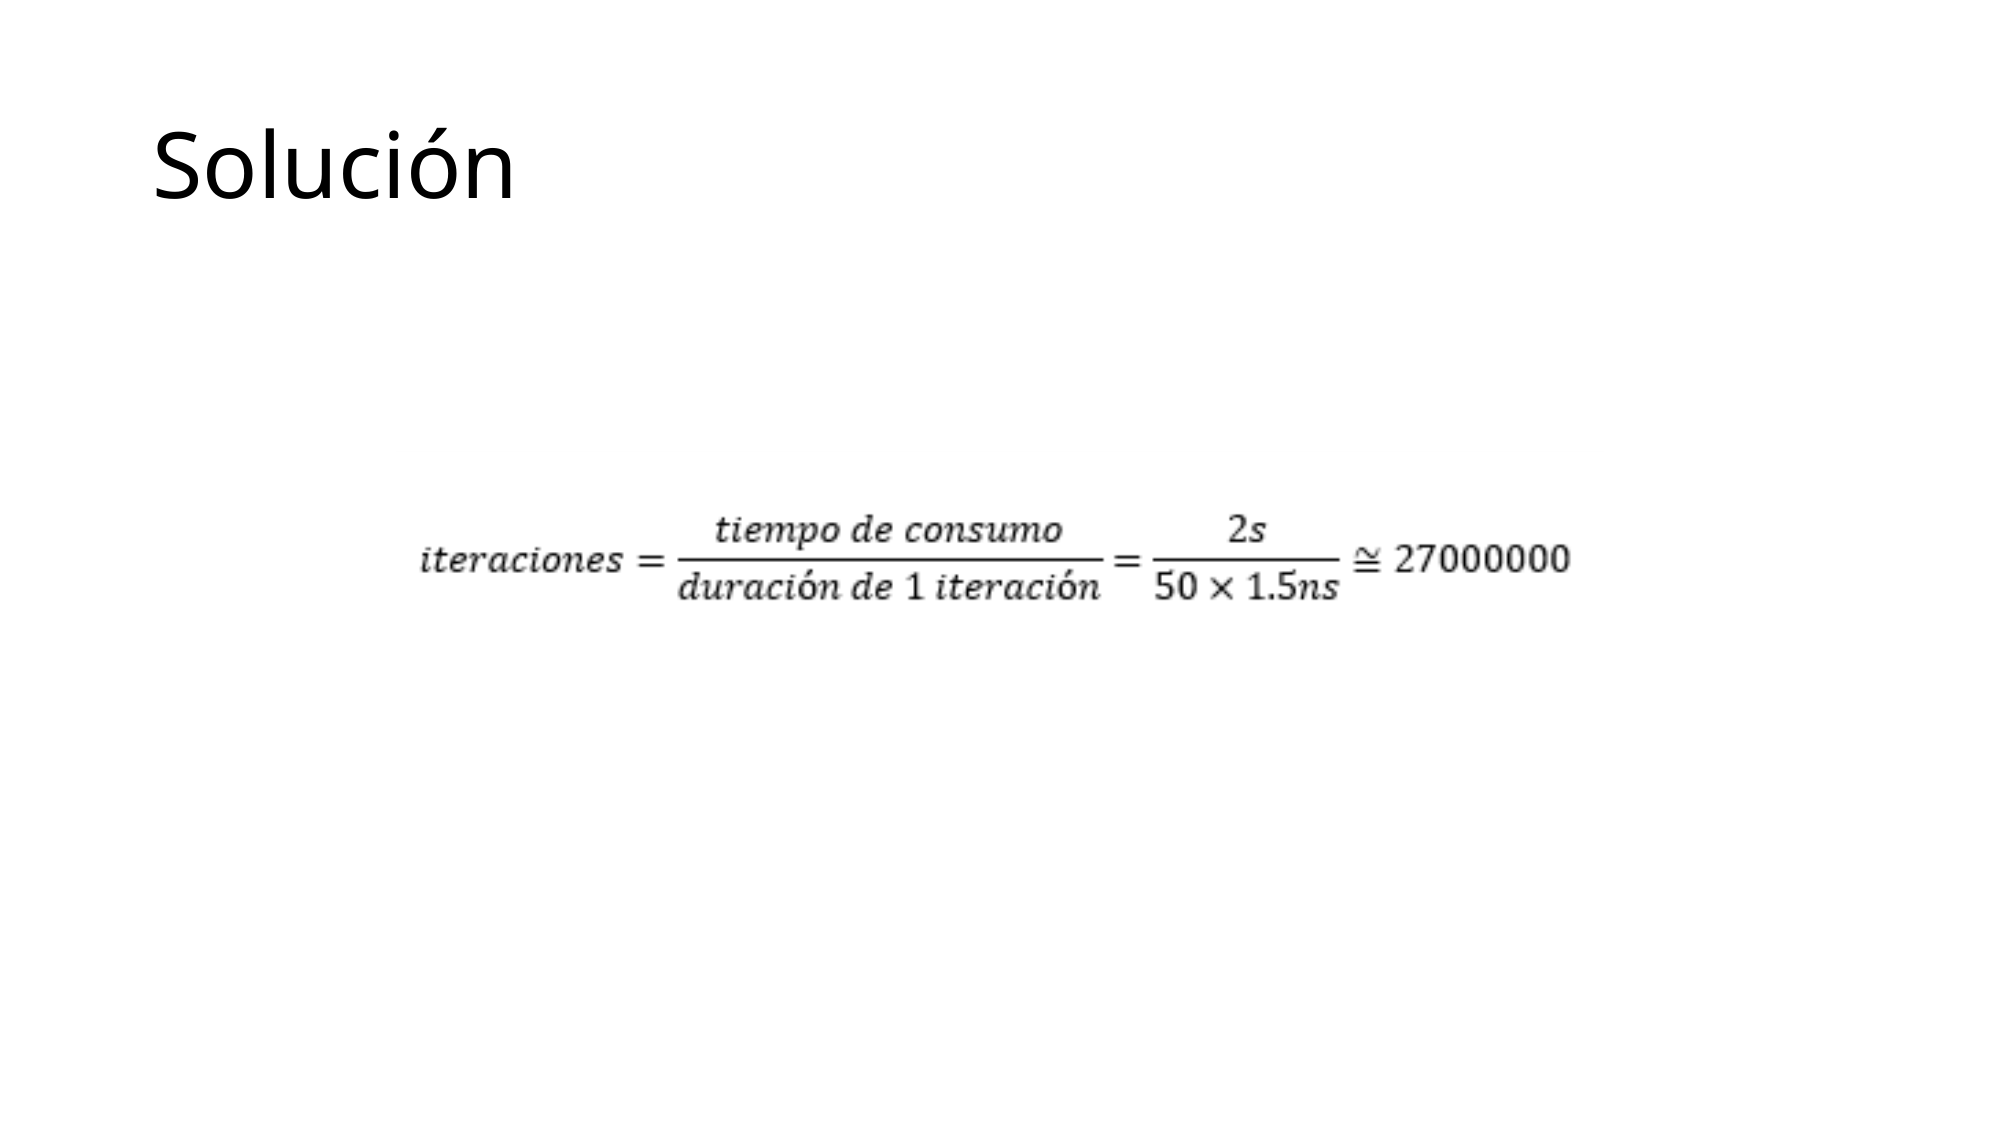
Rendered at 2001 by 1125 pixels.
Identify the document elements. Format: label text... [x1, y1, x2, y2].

title Solución [137, 59, 1863, 278]
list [396, 450, 1604, 674]
